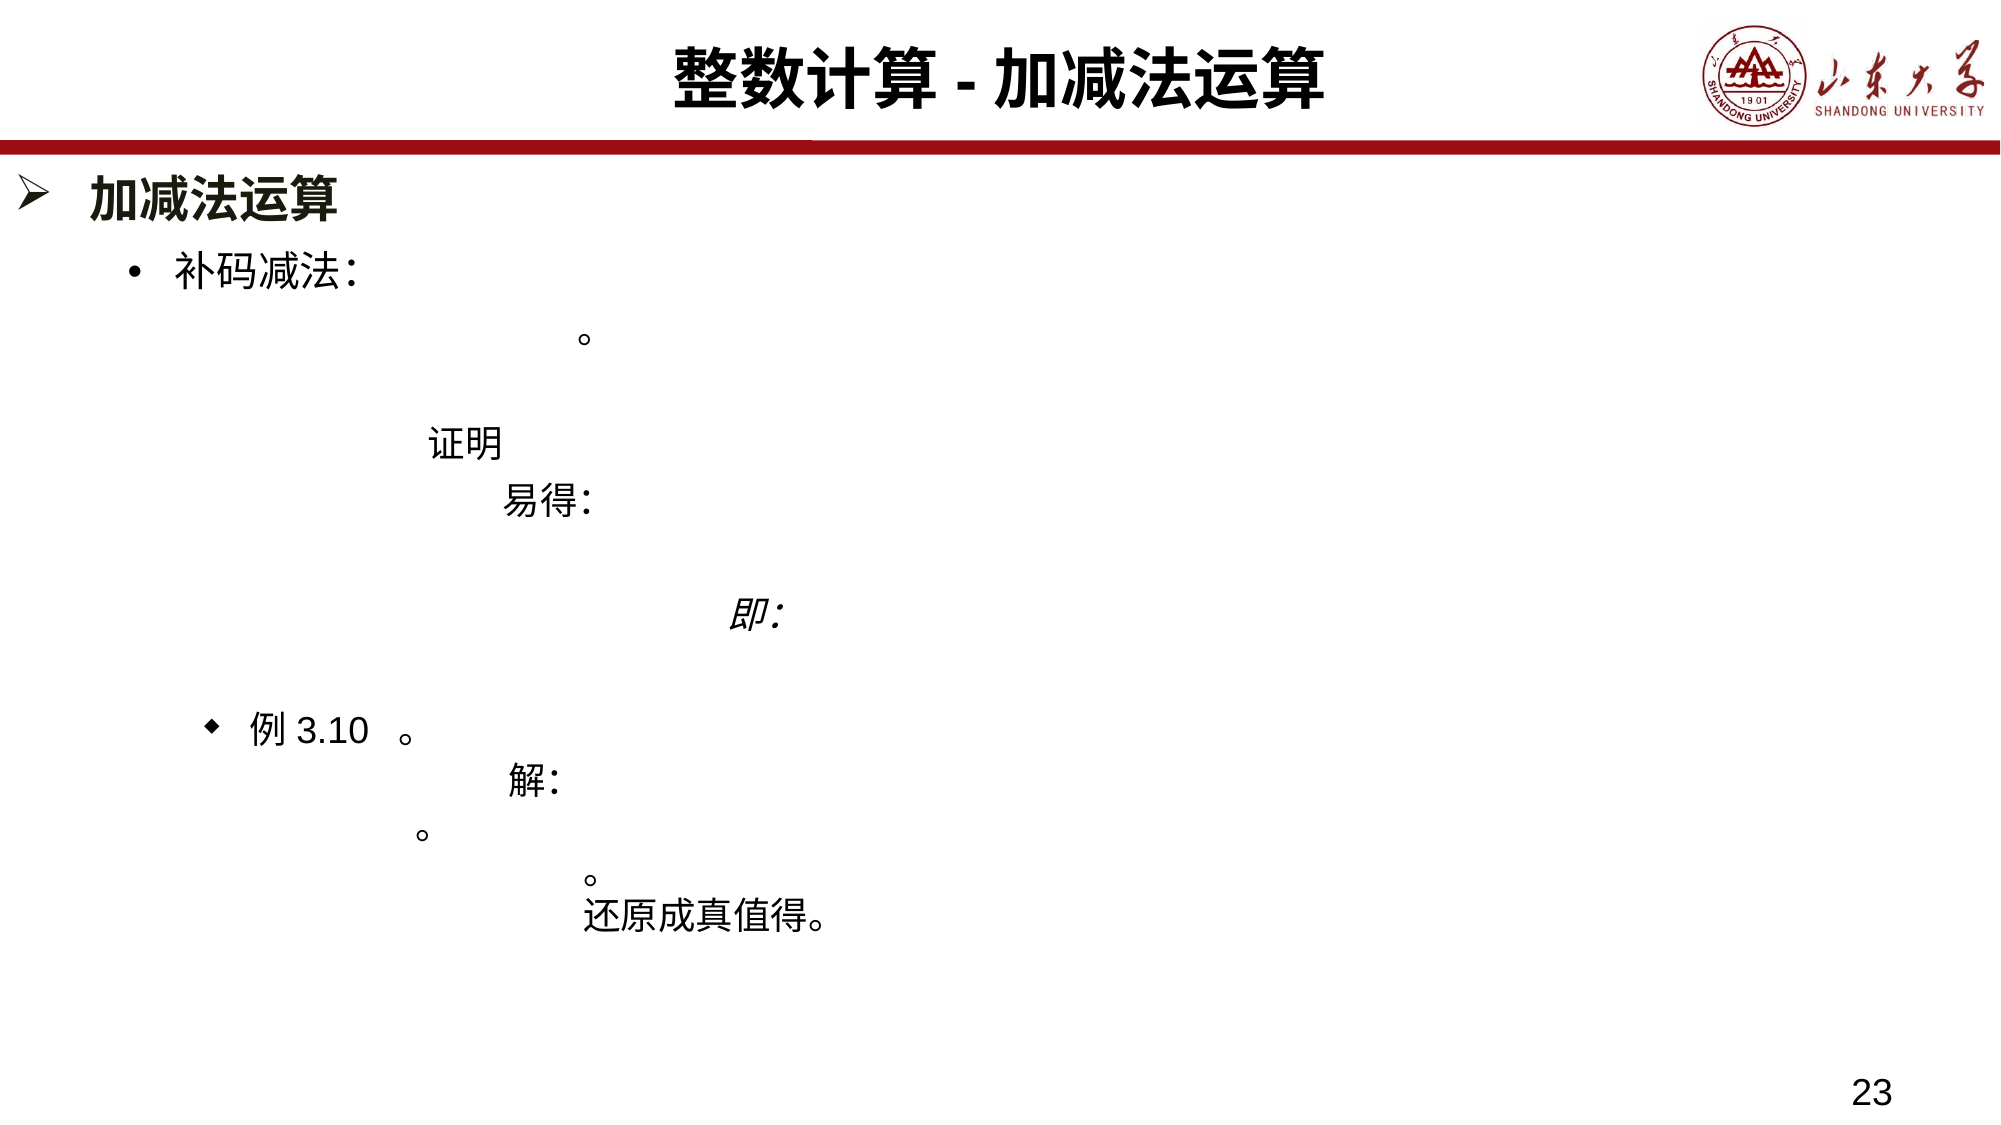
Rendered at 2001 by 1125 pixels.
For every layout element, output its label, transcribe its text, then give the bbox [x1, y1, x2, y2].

slide_number 23 [1836, 1060, 2000, 1125]
picture [1698, 21, 1810, 39]
list 加减法运算 [0, 164, 1928, 242]
title 整数计算-加减法运算 [0, 39, 2000, 152]
